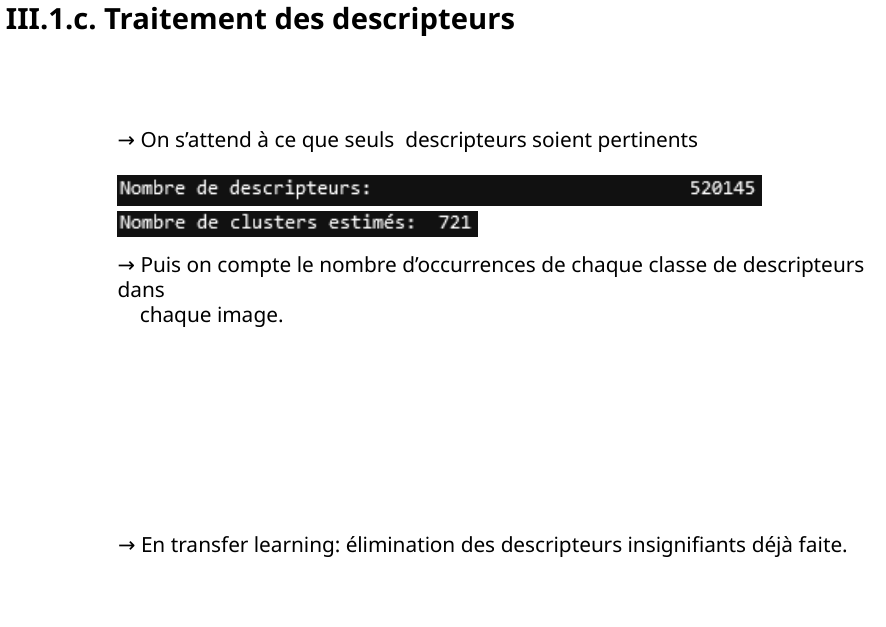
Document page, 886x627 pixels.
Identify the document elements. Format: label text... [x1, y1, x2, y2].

text_box III.1.c. Traitement des descripteurs [0, 0, 523, 35]
text_box → En transfer learning: élimination des descripteurs insignifiants déjà faite. [118, 531, 886, 557]
picture [117, 175, 762, 206]
picture [117, 211, 478, 237]
text_box → Puis on compte le nombre d’occurrences de chaque classe de descripteurs dans chaque image. [117, 251, 886, 327]
